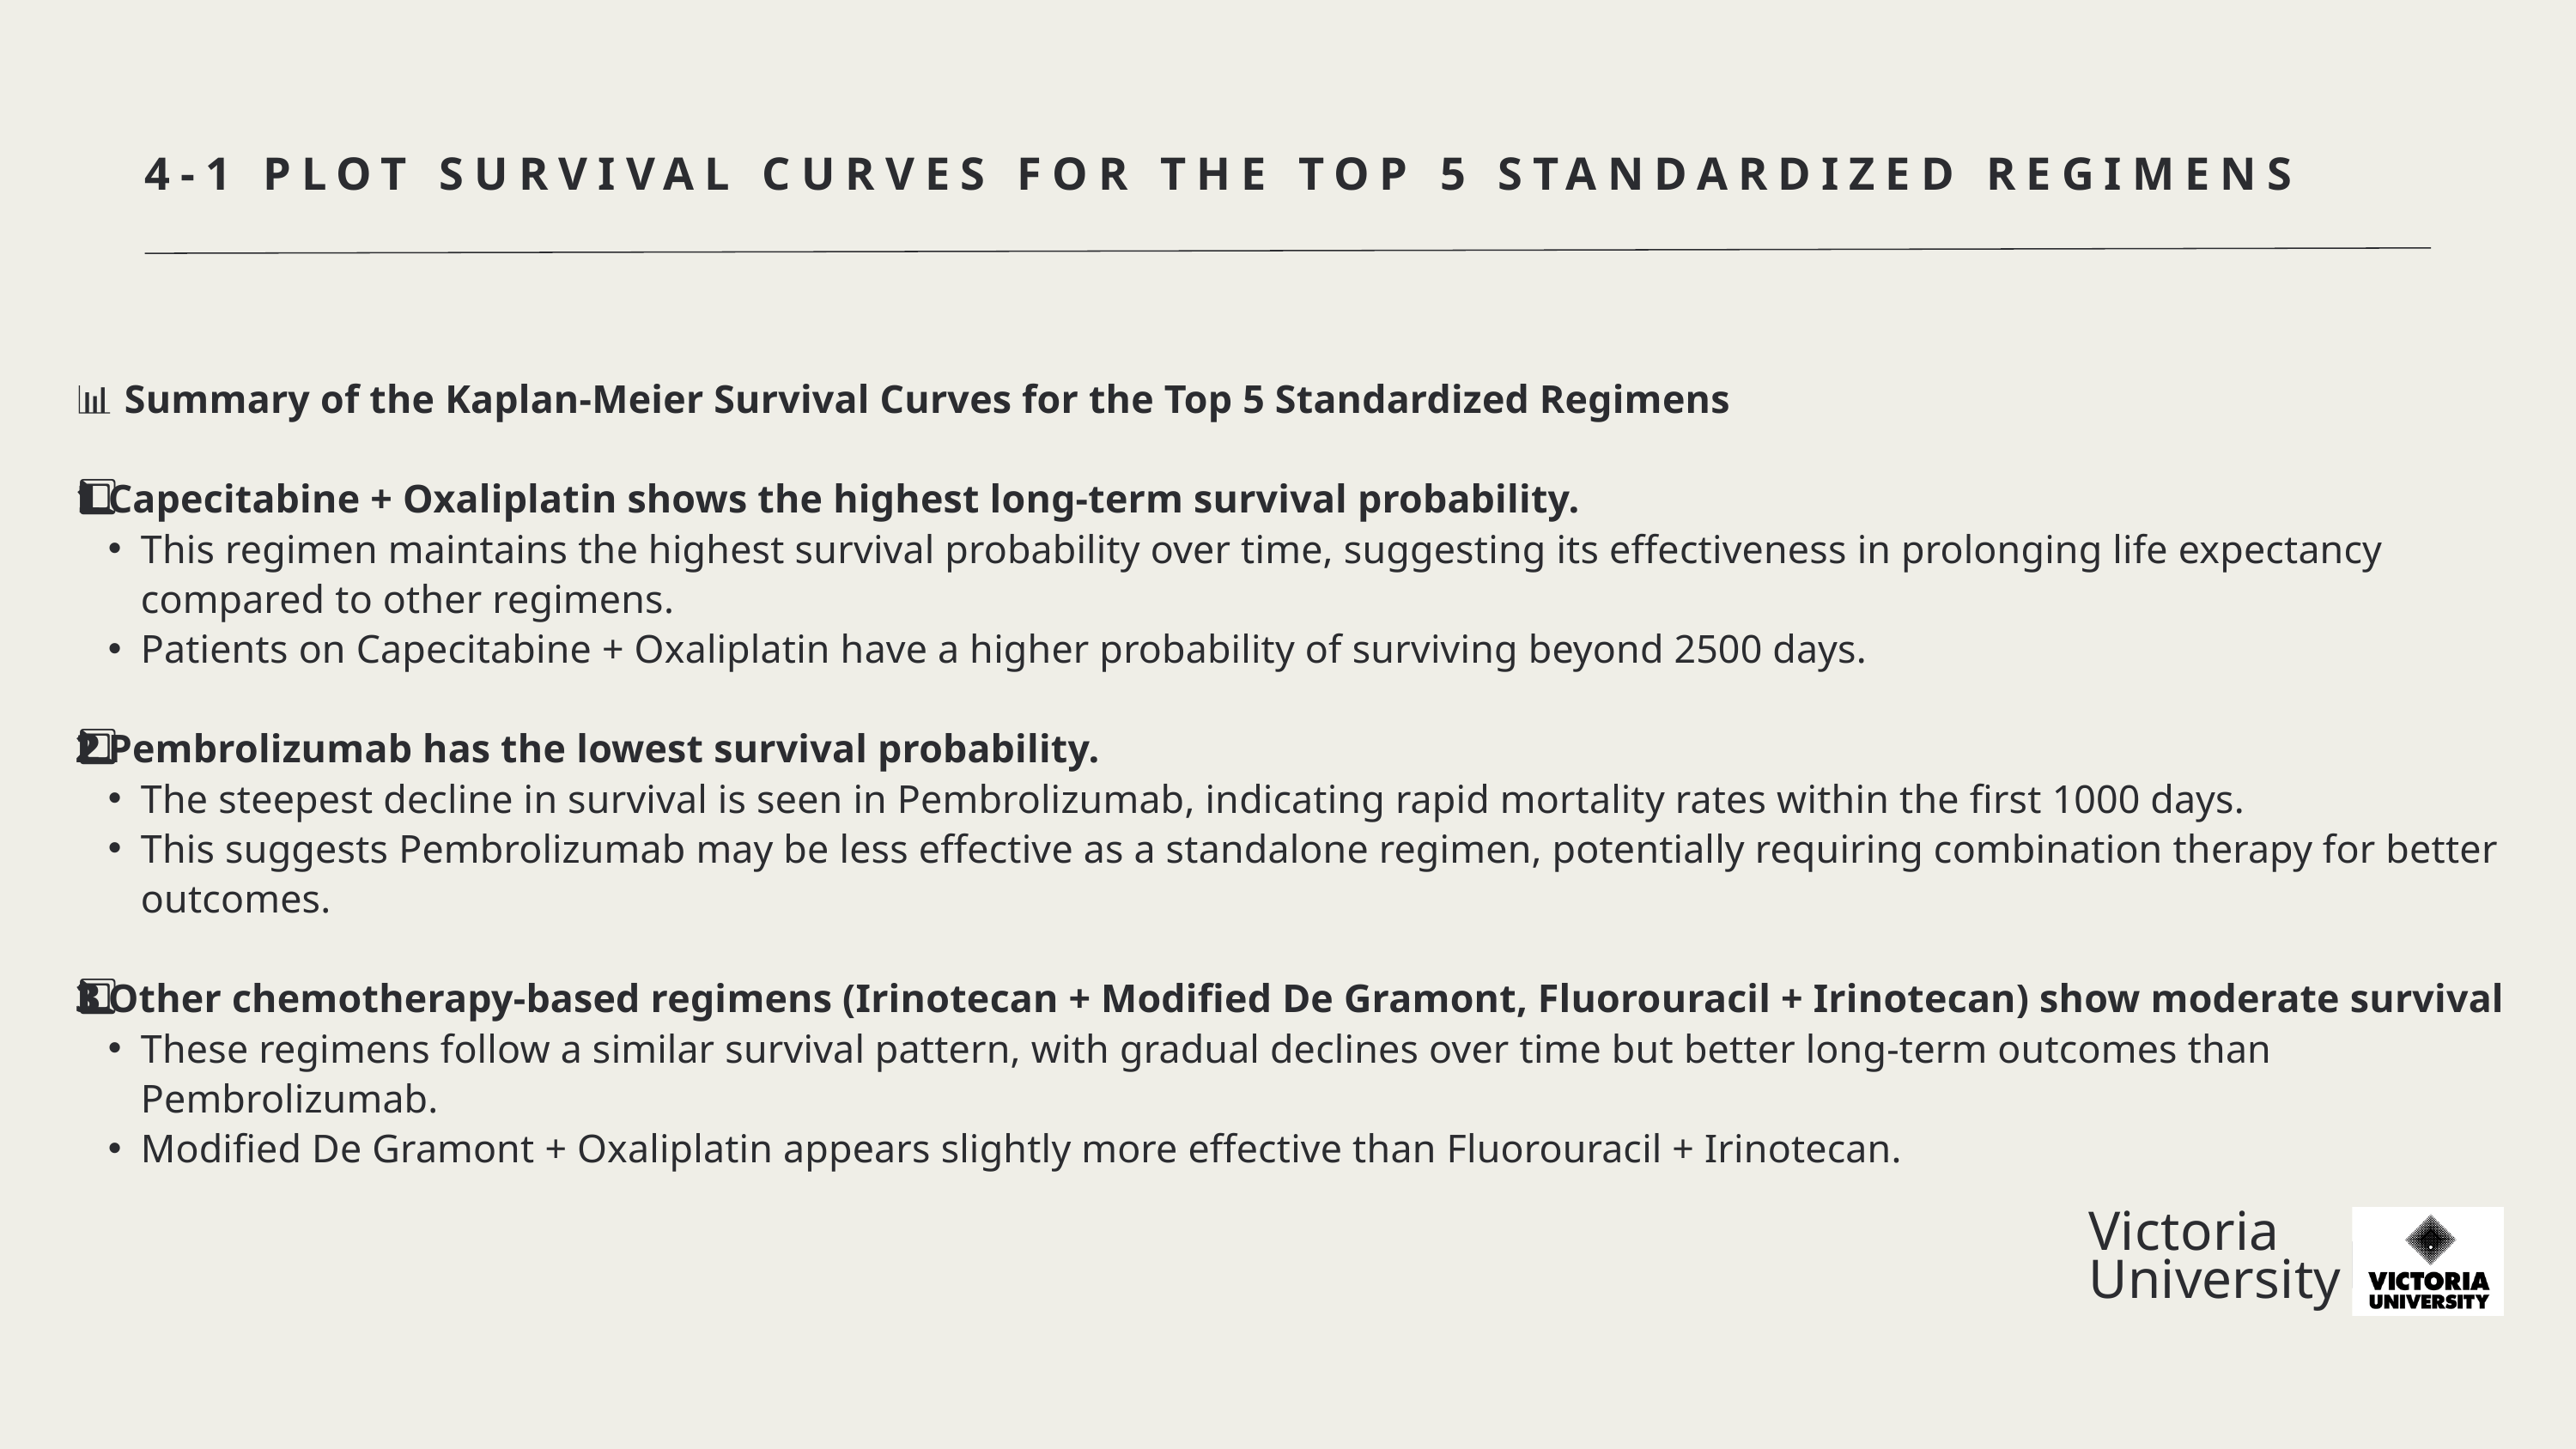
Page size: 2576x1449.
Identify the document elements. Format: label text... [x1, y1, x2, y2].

text_box 📊 Summary of the Kaplan-Meier Survival Curves for the Top 5 Standardized Regimens 1️⃣ Capecitabine + Oxaliplatin shows the highest long-term survival probability. This regimen maintains the highest survival probability over time, suggesting its effectiveness in prolonging life expectancy compared to other regimens. Patients on Capecitabine + Oxaliplatin have a higher probability of surviving beyond 2500 days. 2️⃣ Pembrolizumab has the lowest survival probability. The steepest decline in survival is seen in Pembrolizumab, indicating rapid mortality rates within the first 1000 days. This suggests Pembrolizumab may be less effective as a standalone regimen, potentially requiring combination therapy for better outcomes. 3️⃣ Other chemotherapy-based regimens (Irinotecan + Modified De Gramont, Fluorouracil + Irinotecan) show moderate survival These regimens follow a similar survival pattern, with gradual declines over time but better long-term outcomes than Pembrolizumab. Modified De Gramont + Oxaliplatin appears slightly more effective than Fluorouracil + Irinotecan. [75, 370, 2555, 1193]
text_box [2088, 1203, 2505, 1316]
text_box 4-1 PLOT SURVIVAL CURVES FOR THE TOP 5 STANDARDIZED REGIMENS [144, 136, 2432, 199]
